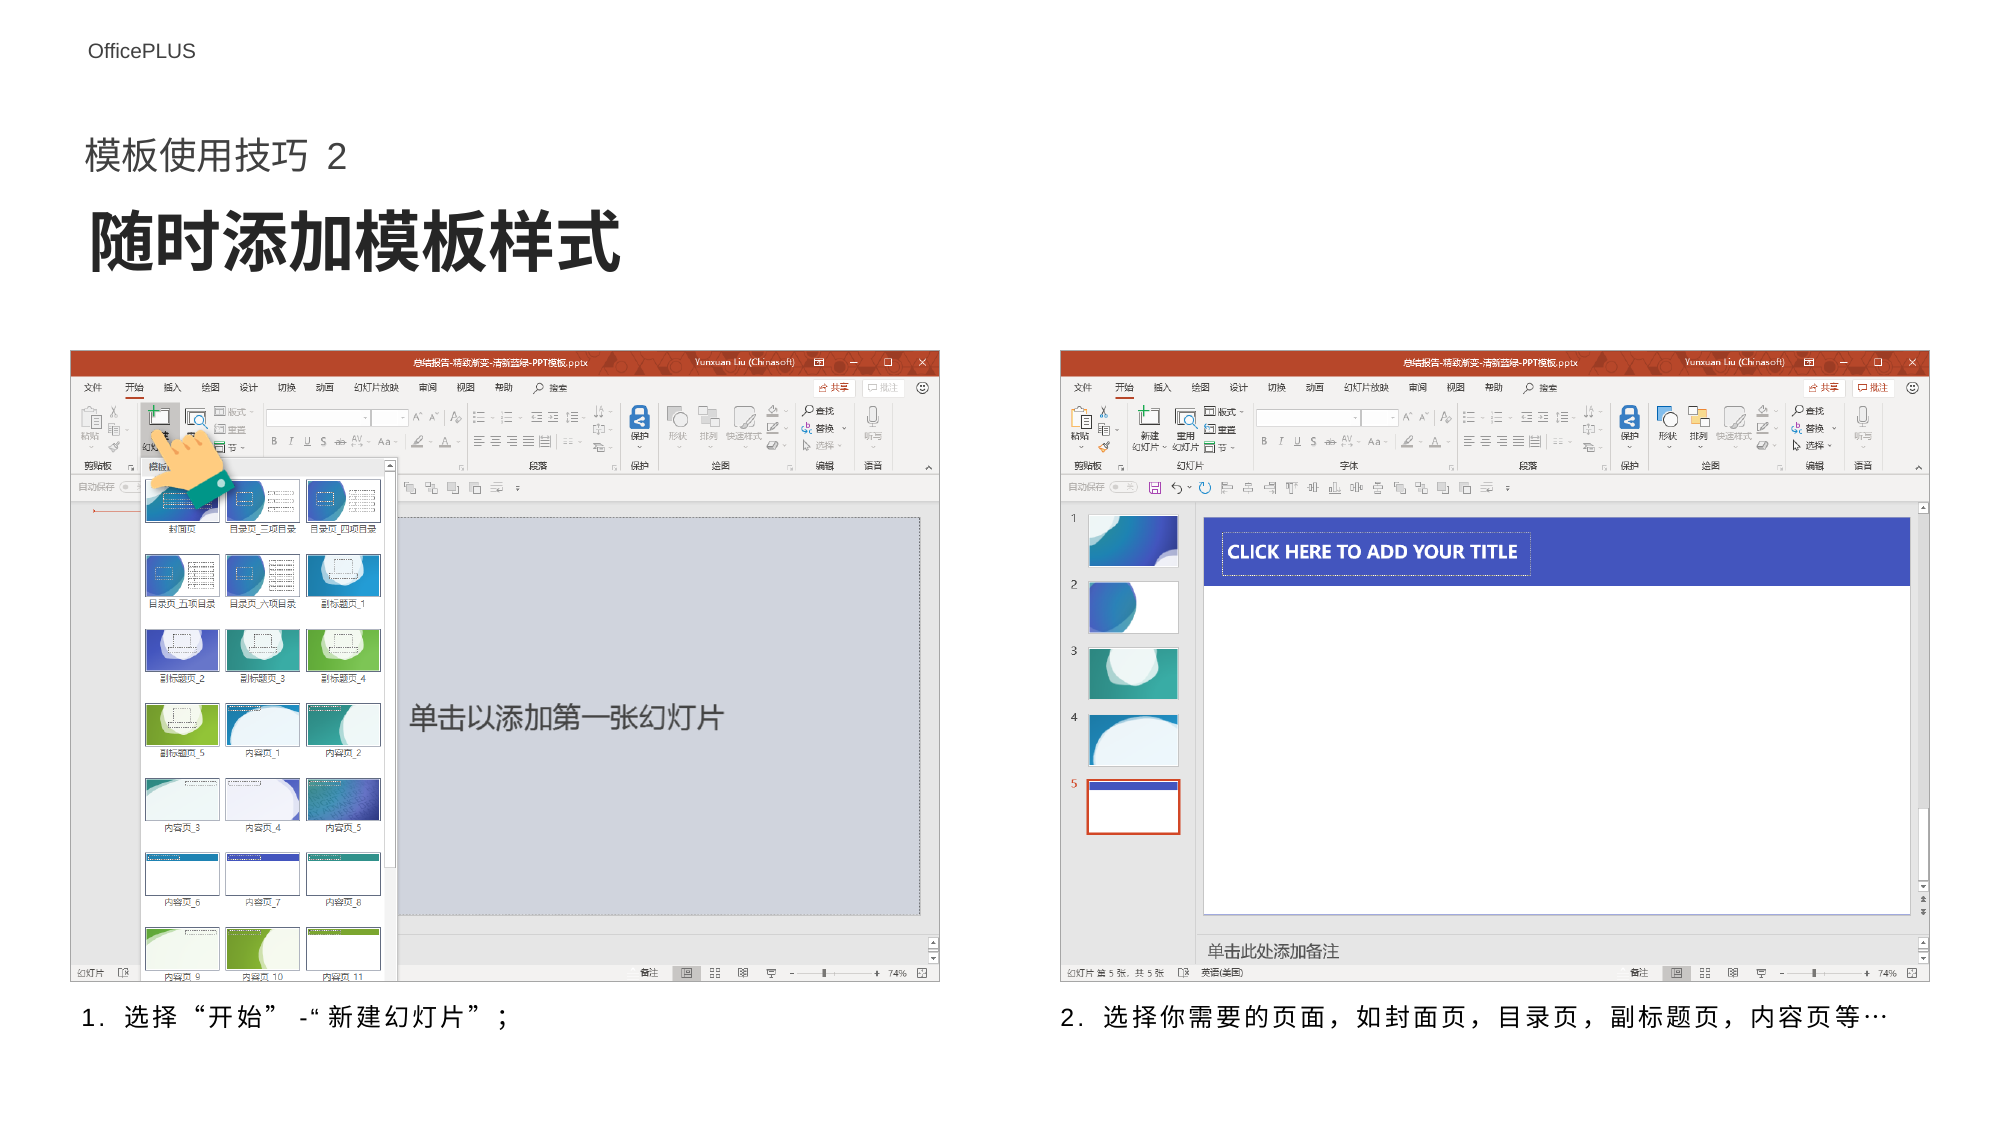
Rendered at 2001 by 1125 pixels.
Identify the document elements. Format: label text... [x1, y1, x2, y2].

text_box 1. 选择“开始”-“新建幻灯片”； [66, 994, 537, 1039]
text_box 模板使用技巧 2 [69, 124, 363, 185]
text_box OfficePLUS [73, 29, 211, 70]
picture [1060, 350, 1930, 982]
picture [70, 350, 940, 982]
text_box 随时添加模板样式 [73, 192, 637, 288]
text_box 2. 选择你需要的页面，如封面页，目录页，副标题页，内容页等… [1045, 994, 1904, 1039]
